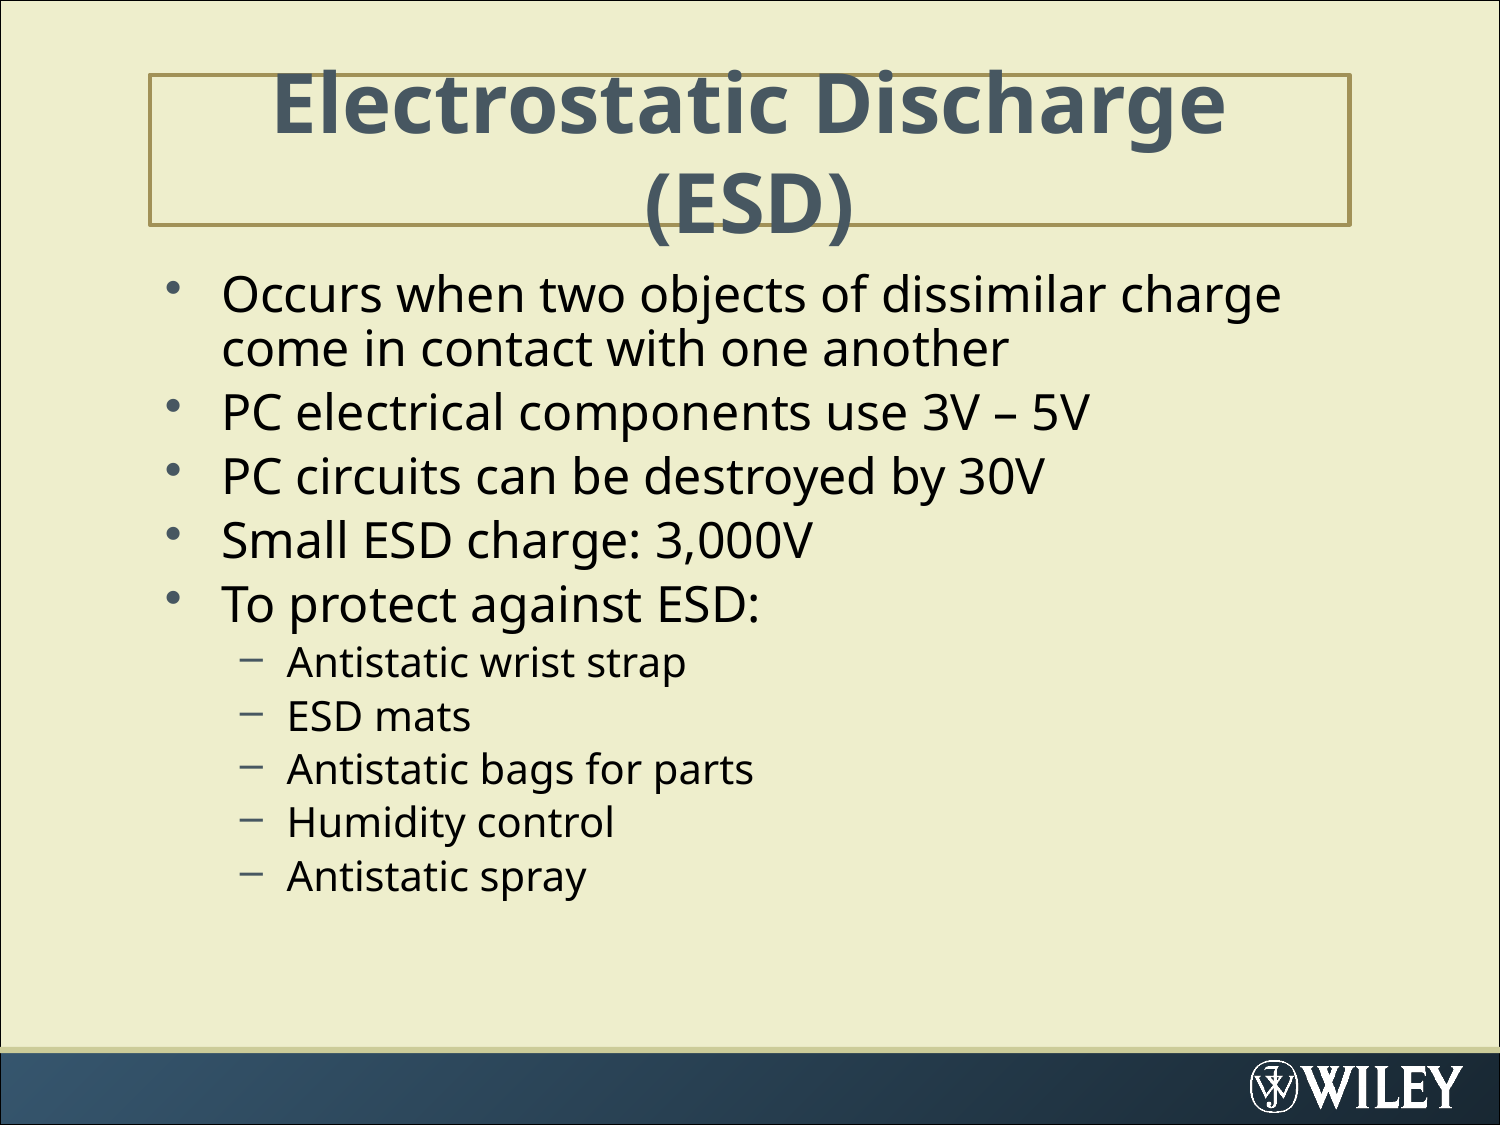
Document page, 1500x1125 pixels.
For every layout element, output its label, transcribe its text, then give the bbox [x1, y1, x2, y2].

title Electrostatic Discharge (ESD) [148, 73, 1352, 227]
list Occurs when two objects of dissimilar charge come in contact with one another PC electrical components use 3V – 5V PC circuits can be destroyed by 30V Small ESD charge: 3,000V To protect against ESD: Antistatic wrist strap ESD mats Antistatic bags for parts Humidity control Antistatic spray [149, 262, 1350, 938]
picture [1250, 1060, 1463, 1113]
